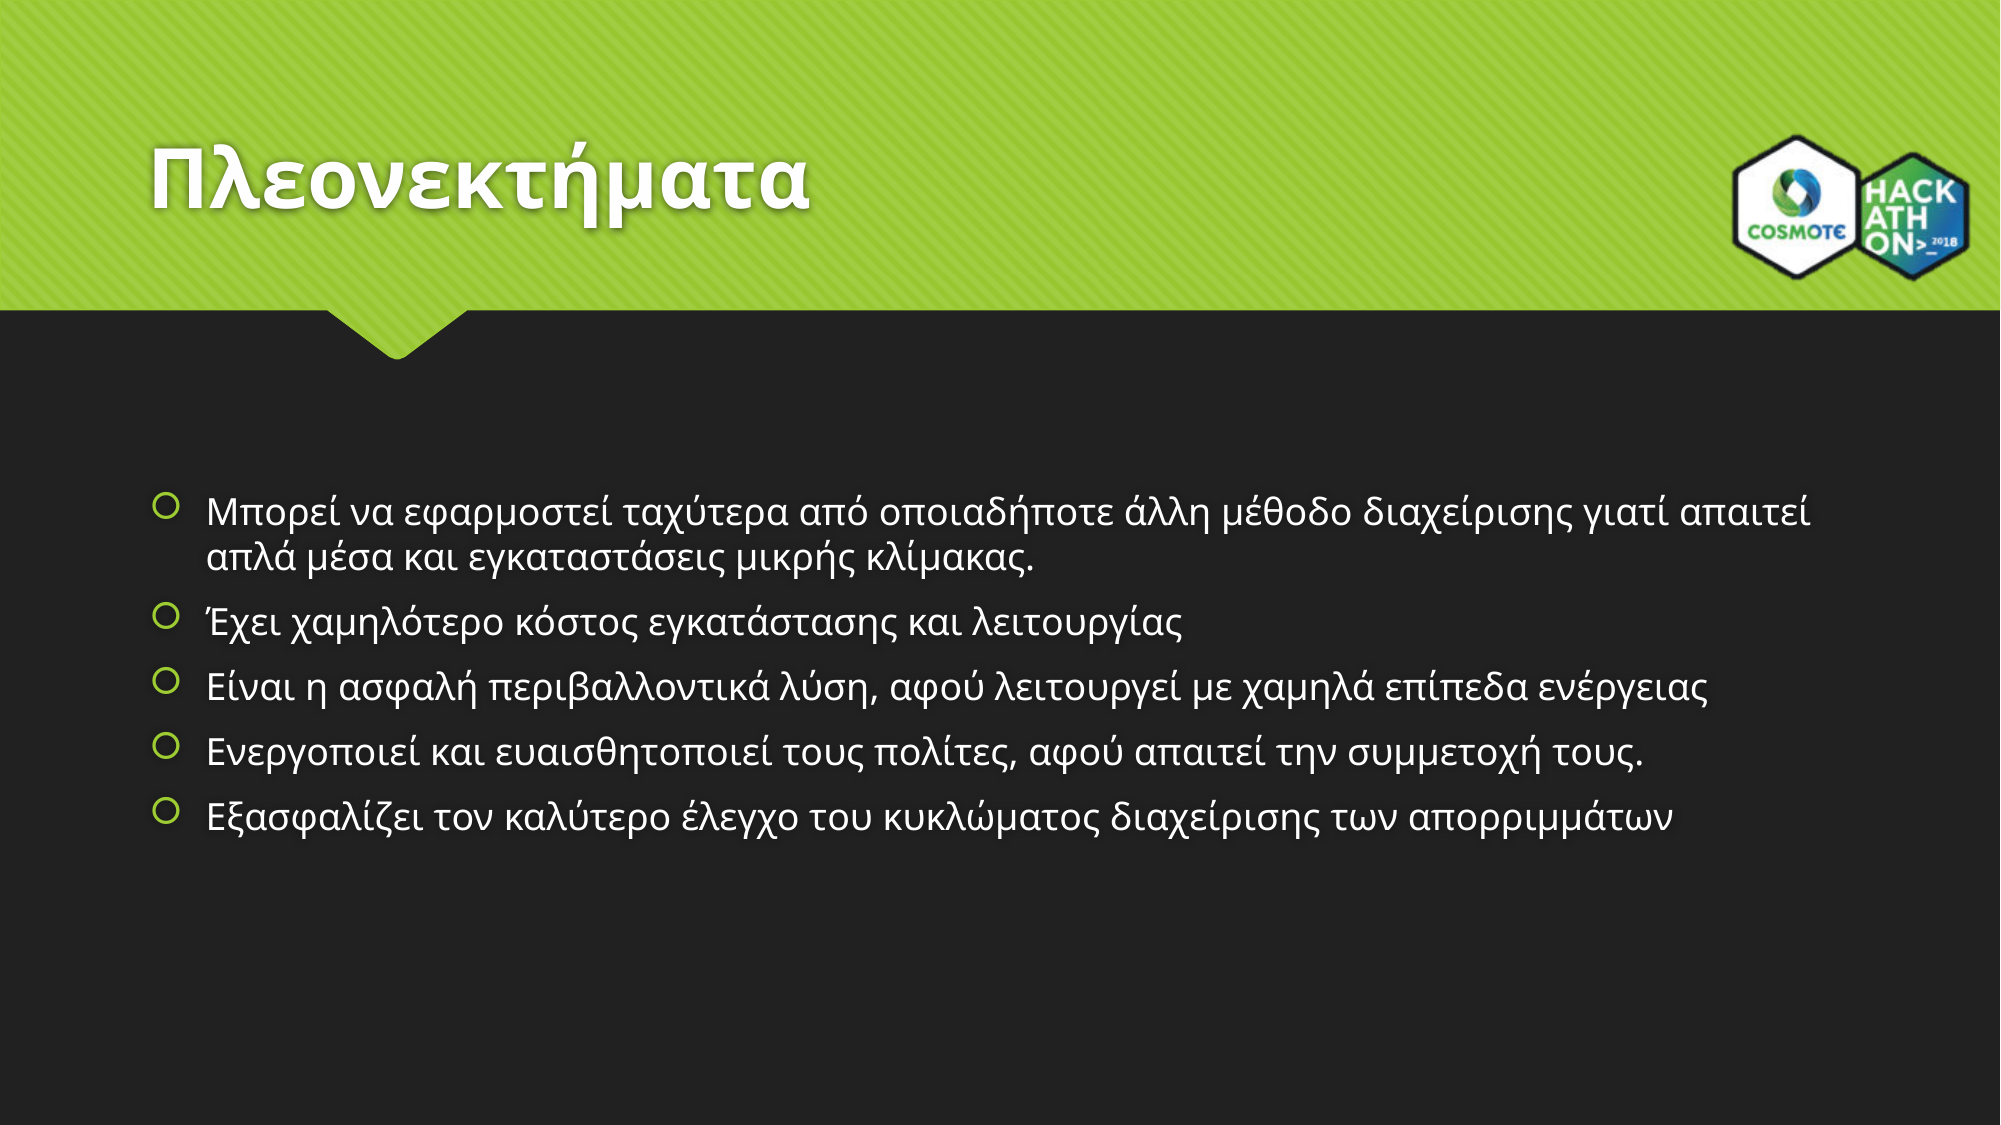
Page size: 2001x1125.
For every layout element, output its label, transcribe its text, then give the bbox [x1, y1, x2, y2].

list Μπορεί να εφαρμοστεί ταχύτερα από οποιαδήποτε άλλη μέθοδο διαχείρισης γιατί απαιτεί απλά μέσα και εγκαταστάσεις μικρής κλίμακας. Έχει χαμηλότερο κόστος εγκατάστασης και λειτουργίας Είναι η ασφαλή περιβαλλοντικά λύση, αφού λειτουργεί με χαμηλά επίπεδα ενέργειας Ενεργοποιεί και ευαισθητοποιεί τους πολίτες, αφού απαιτεί την συμμετοχή τους. Εξασφαλίζει τον καλύτερο έλεγχο του κυκλώματος διαχείρισης των απορριμμάτων [134, 364, 1866, 962]
picture [1685, 73, 2000, 290]
title Πλεονεκτήματα [132, 73, 1868, 233]
